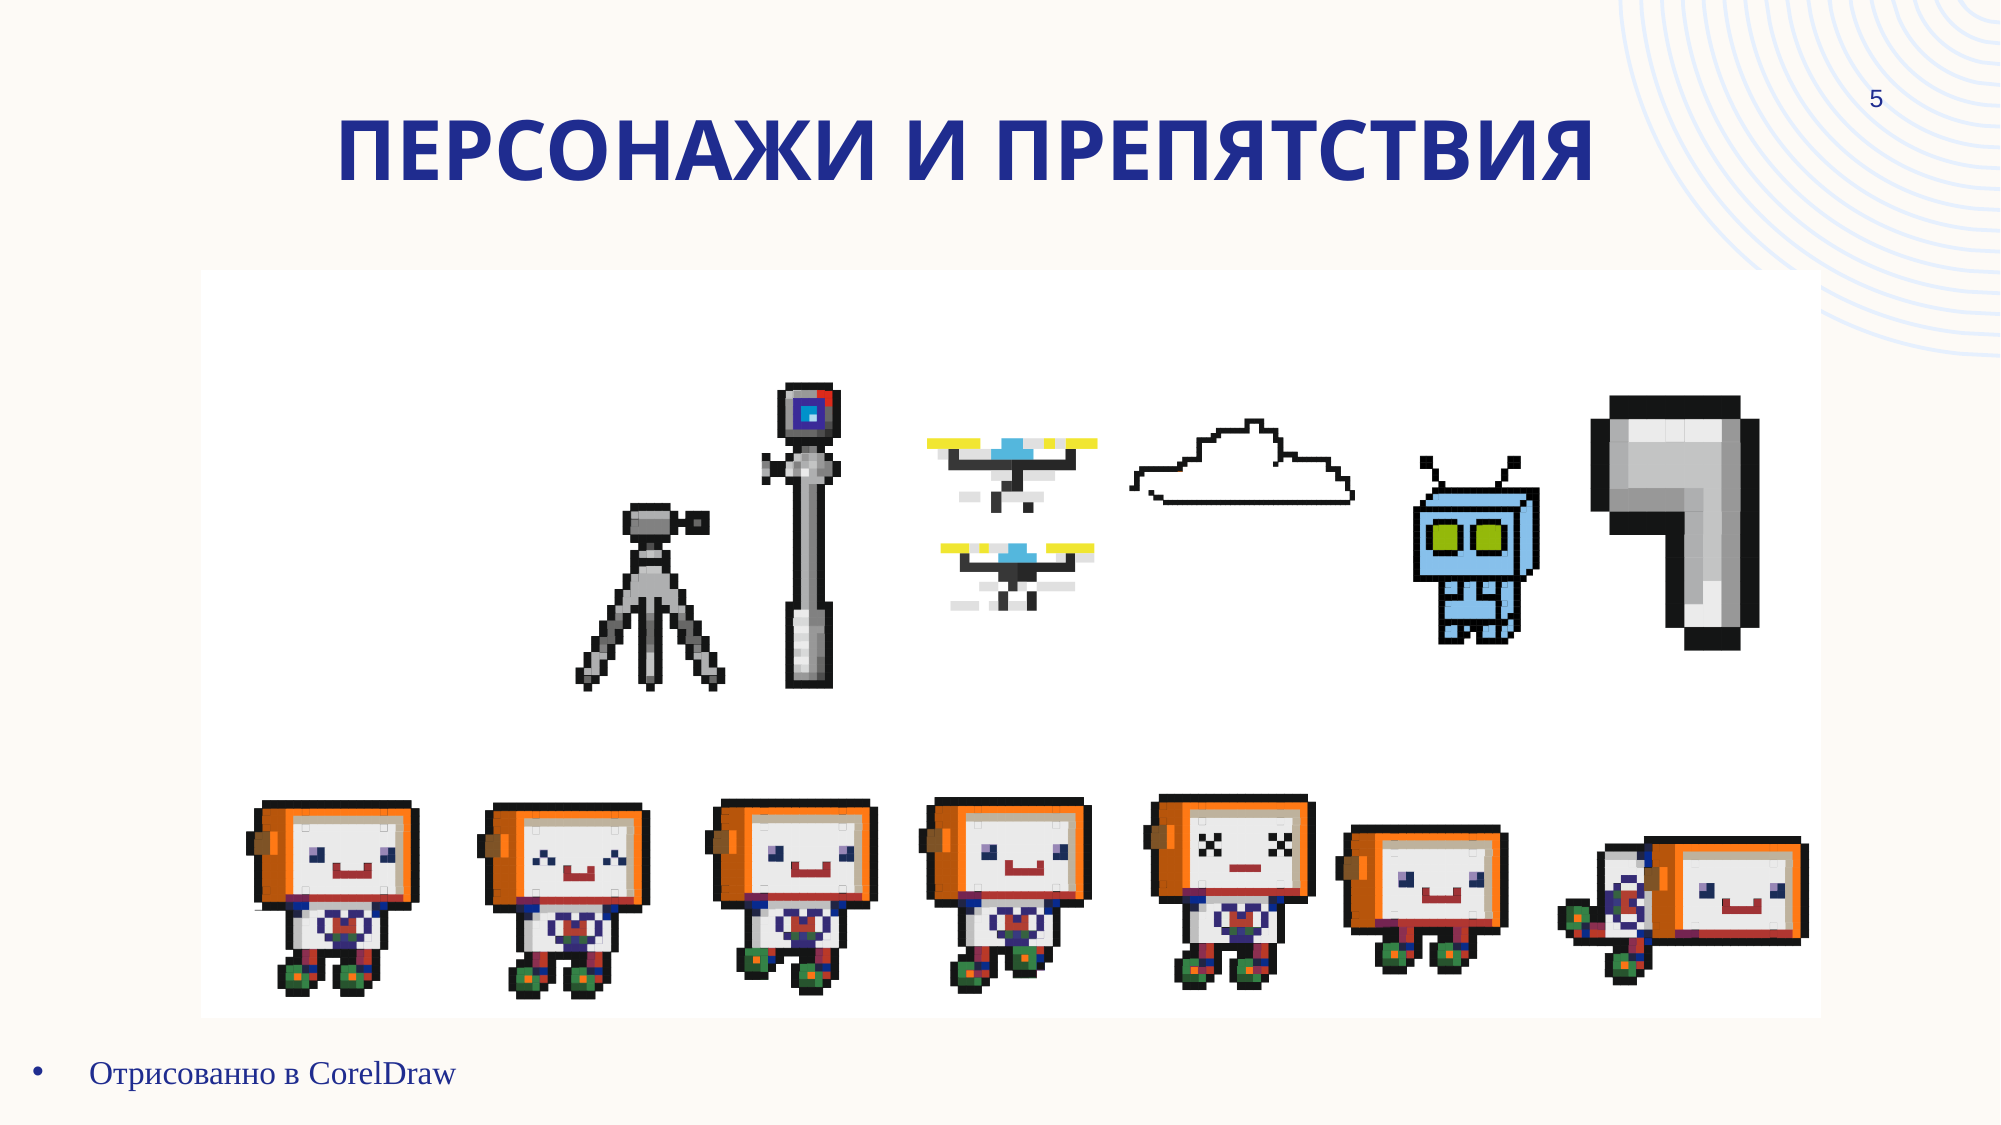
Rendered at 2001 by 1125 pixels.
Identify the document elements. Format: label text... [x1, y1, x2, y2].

picture [201, 270, 1821, 1018]
title Персонажи и препятствия [91, 90, 1842, 217]
slide_number 5 [1795, 75, 1958, 120]
text_box Отрисованно в CorelDraw [17, 1043, 600, 1118]
